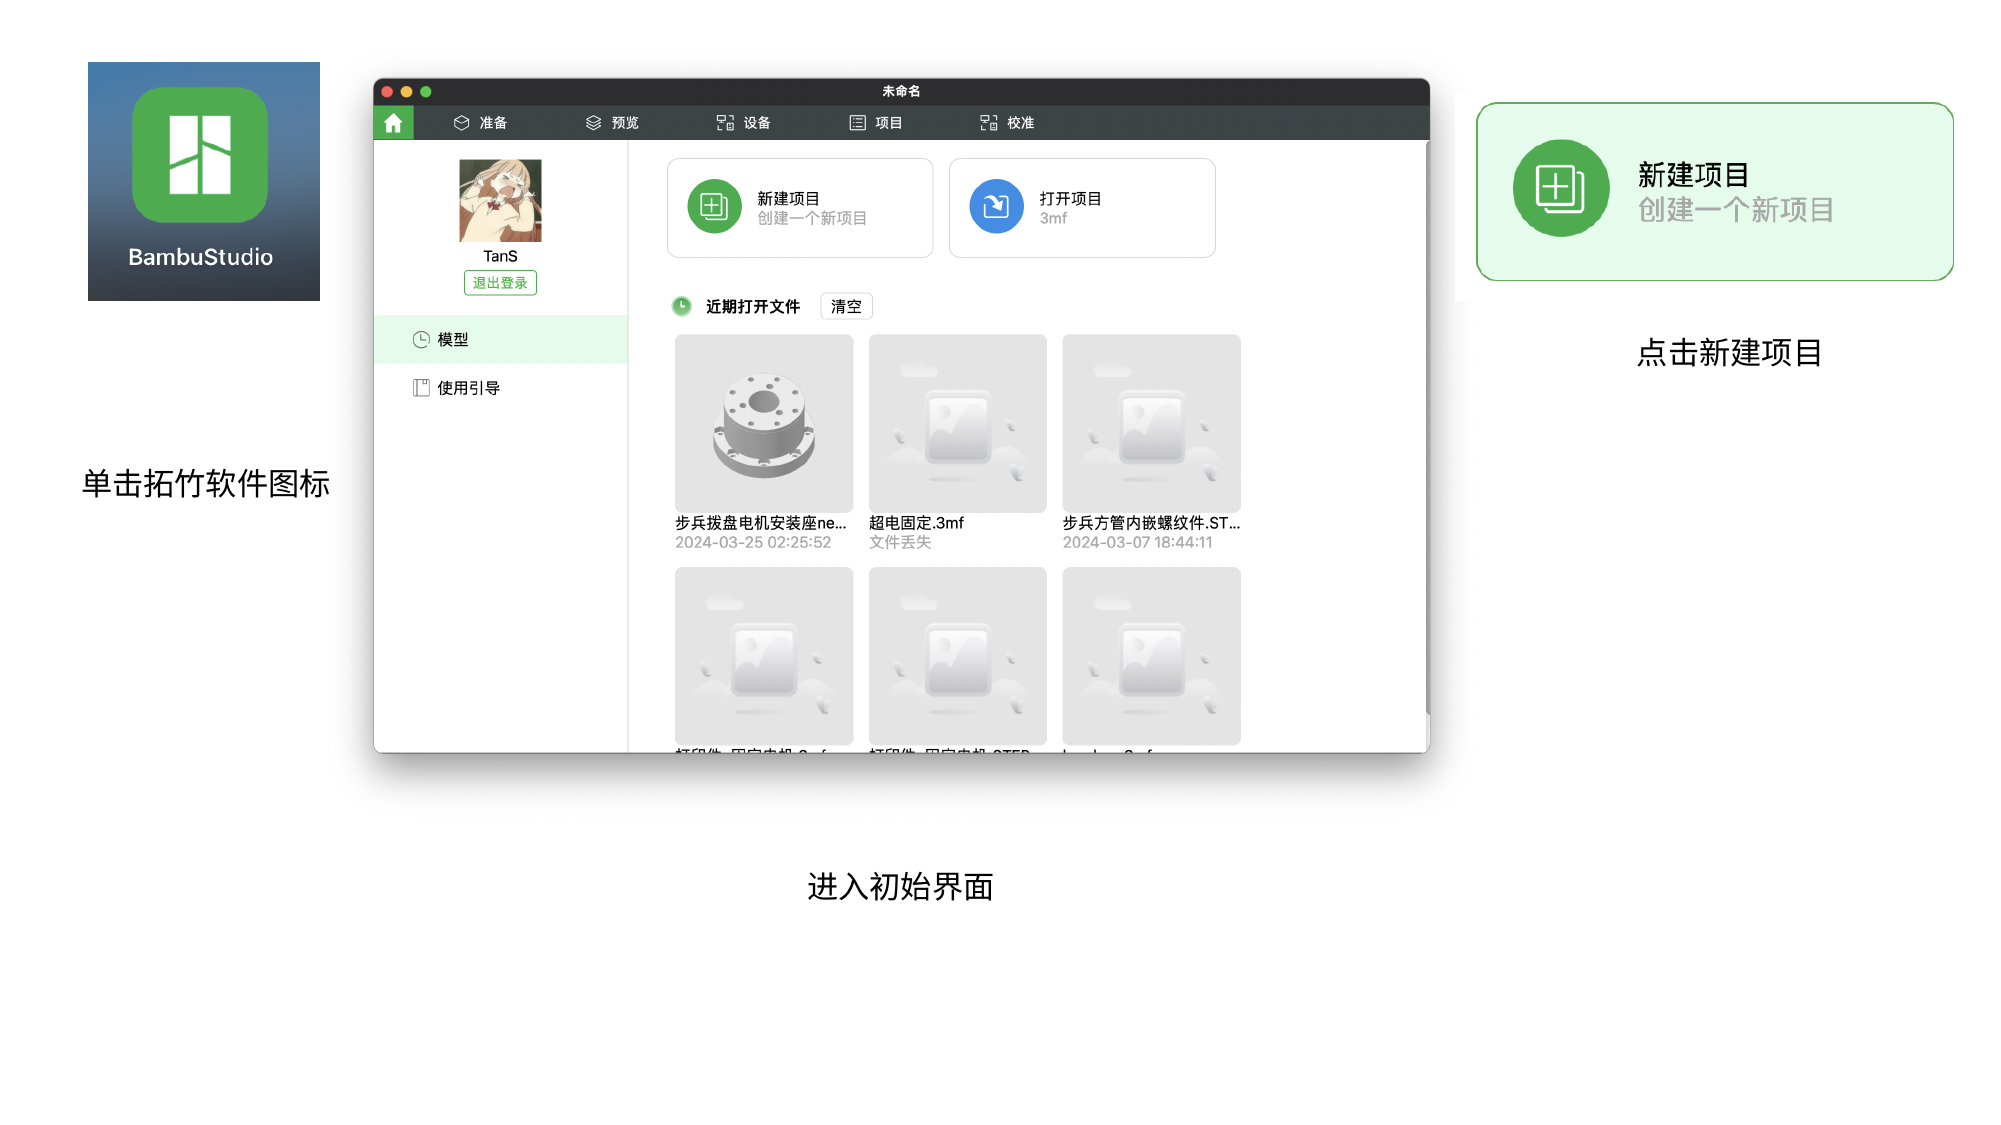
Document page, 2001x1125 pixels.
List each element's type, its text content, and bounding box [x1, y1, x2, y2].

text_box 进入初始界面 [792, 859, 1010, 912]
text_box 单击拓竹软件图标 [66, 457, 319, 510]
picture [88, 41, 1973, 825]
text_box 点击新建项目 [1622, 326, 1840, 379]
